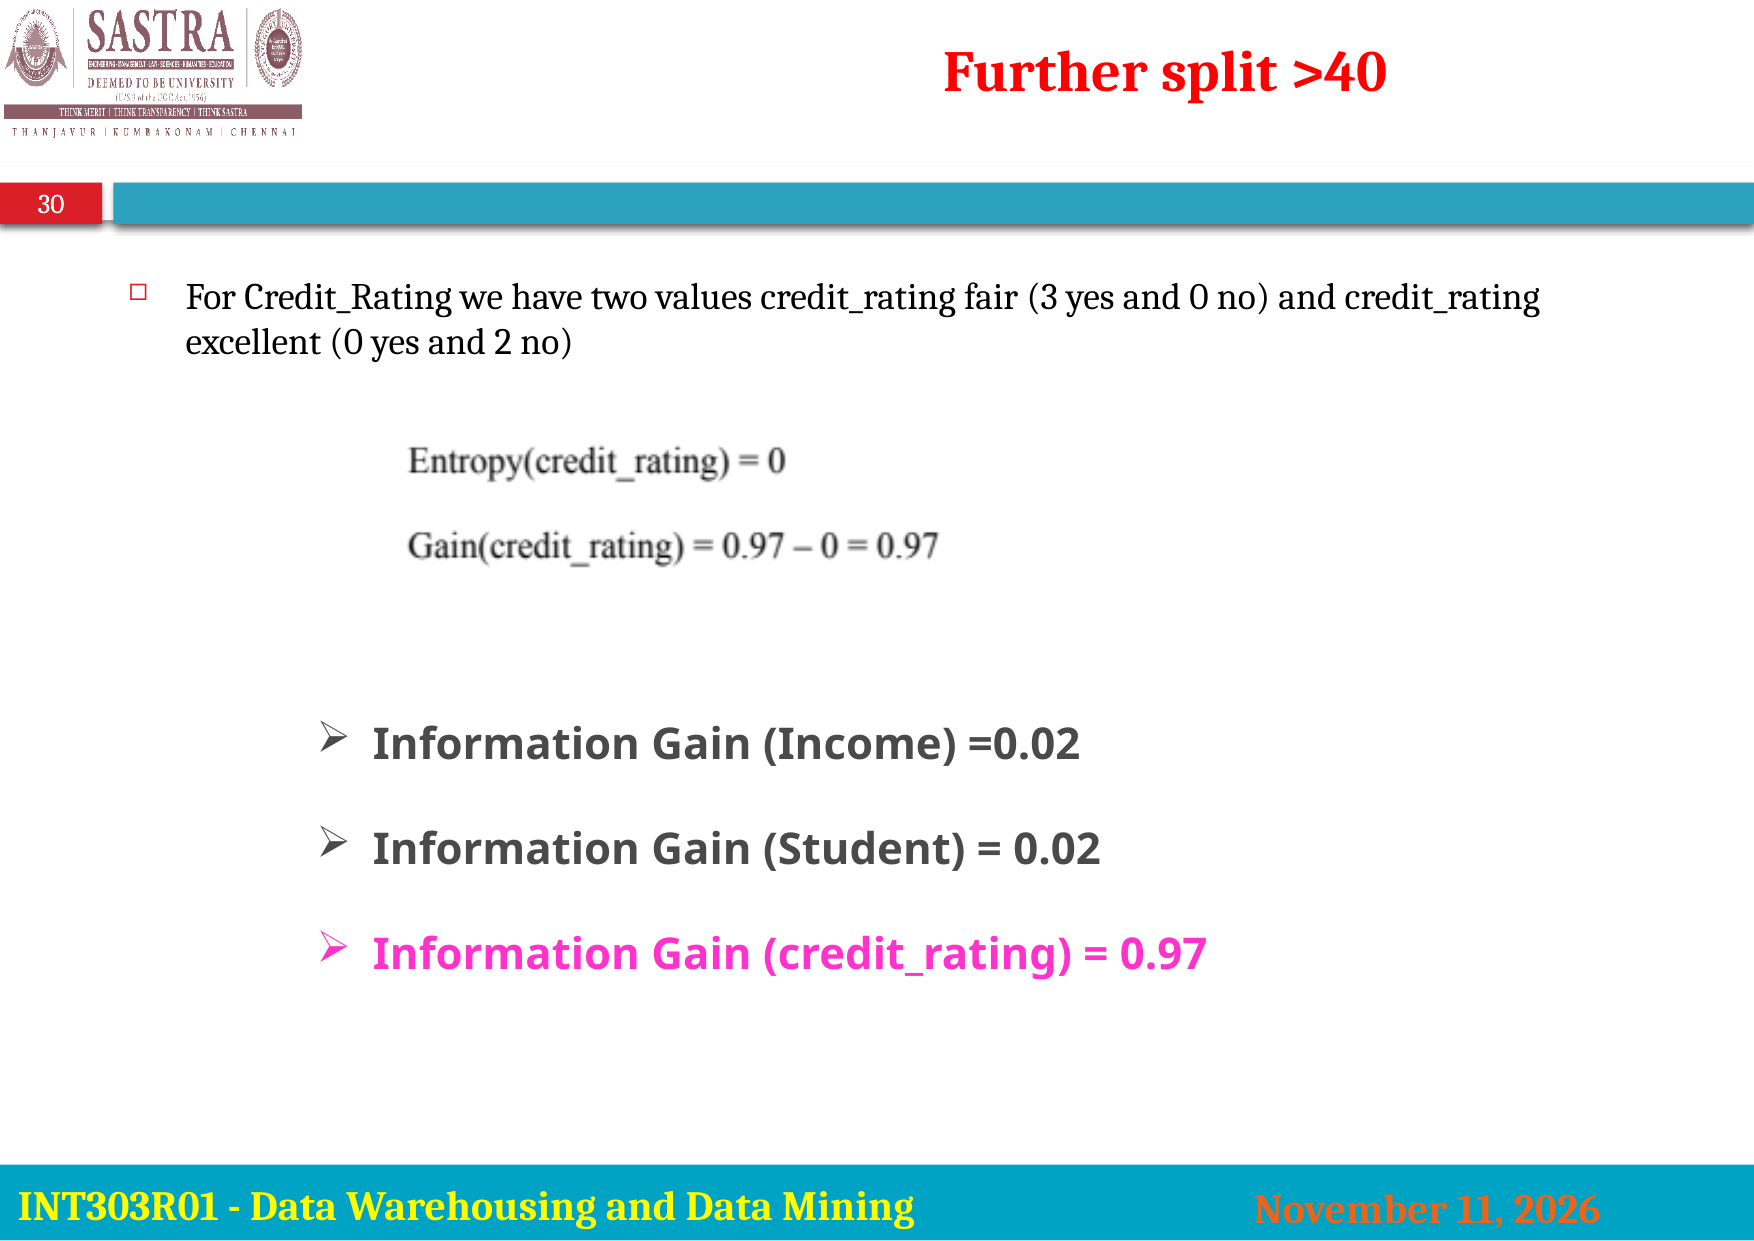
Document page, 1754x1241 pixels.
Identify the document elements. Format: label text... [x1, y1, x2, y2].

footer INT303R01 - Data Warehousing and Data Mining [3, 1174, 1043, 1241]
list For Credit_Rating we have two values credit_rating fair (3 yes and 0 no) and credit_rating excellent (0 yes and 2 no) [113, 264, 1665, 1137]
text_box Information Gain (Income) =0.02 Information Gain (Student) = 0.02 Information Gain (credit_rating) = 0.97 [301, 655, 1327, 986]
slide_number 30 [0, 182, 103, 228]
picture [401, 432, 985, 575]
title Further split >40 [576, 13, 1754, 111]
